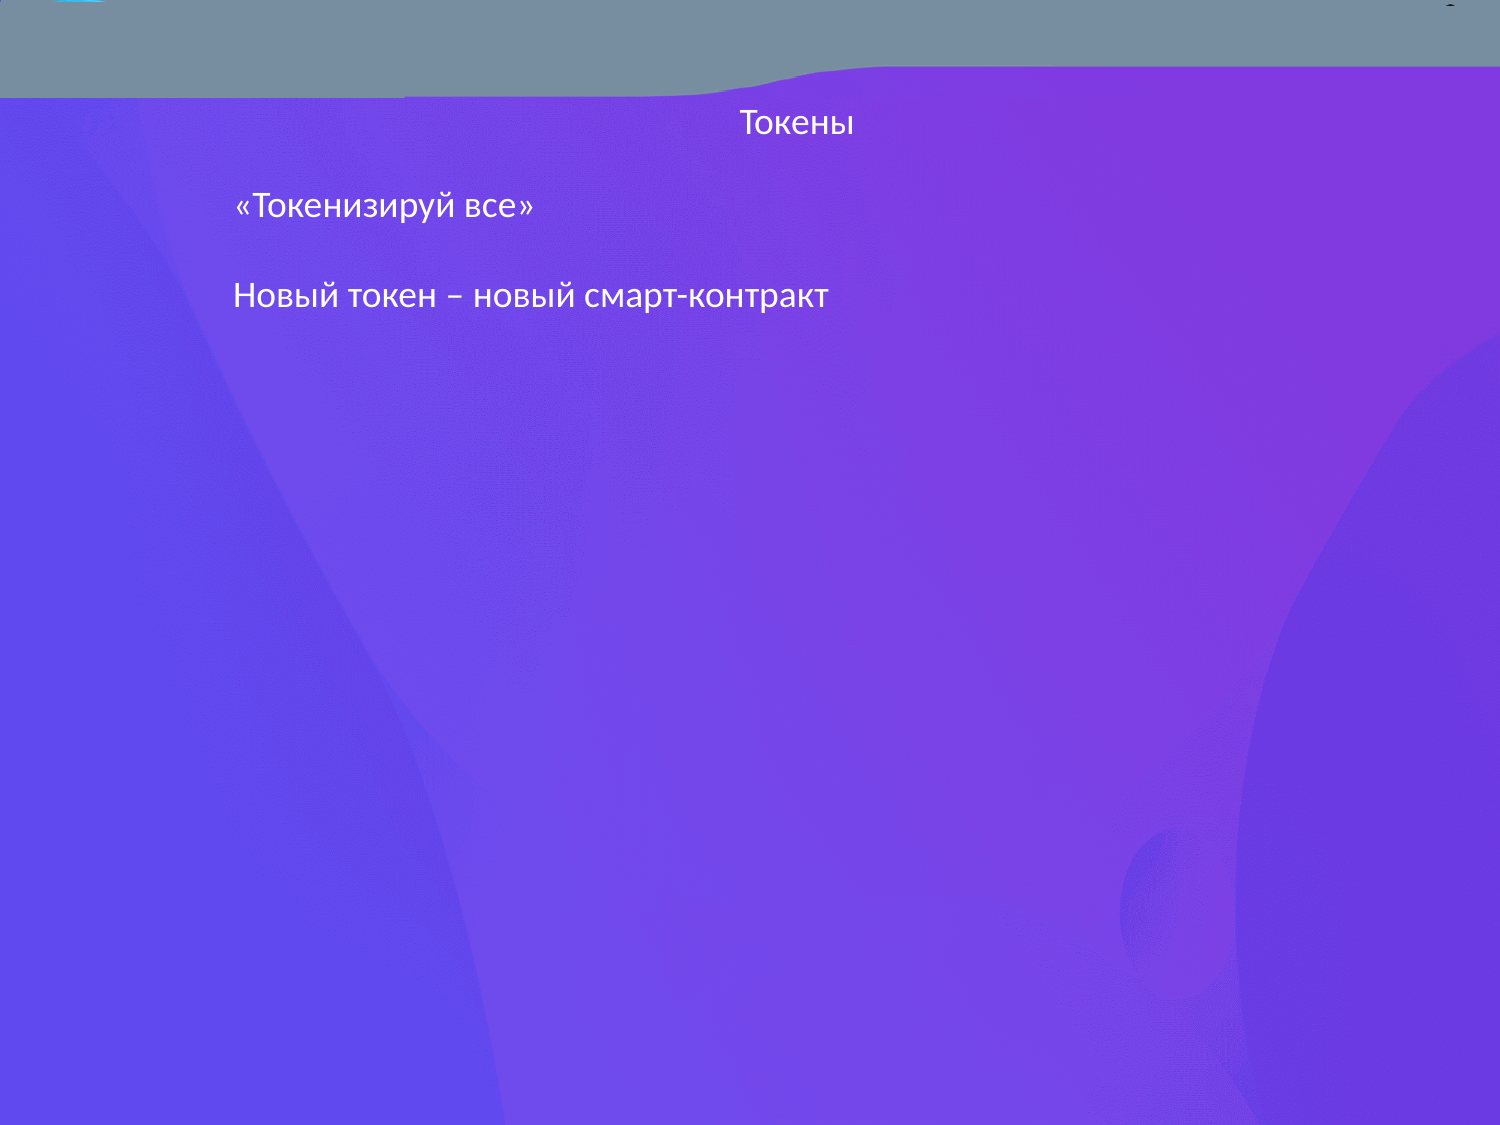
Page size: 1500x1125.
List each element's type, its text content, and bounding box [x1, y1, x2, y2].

text_box «Токенизируй все» Новый токен – новый смарт-контракт [218, 172, 1282, 458]
text_box Токены [289, 89, 1306, 150]
picture [0, 0, 1500, 1125]
